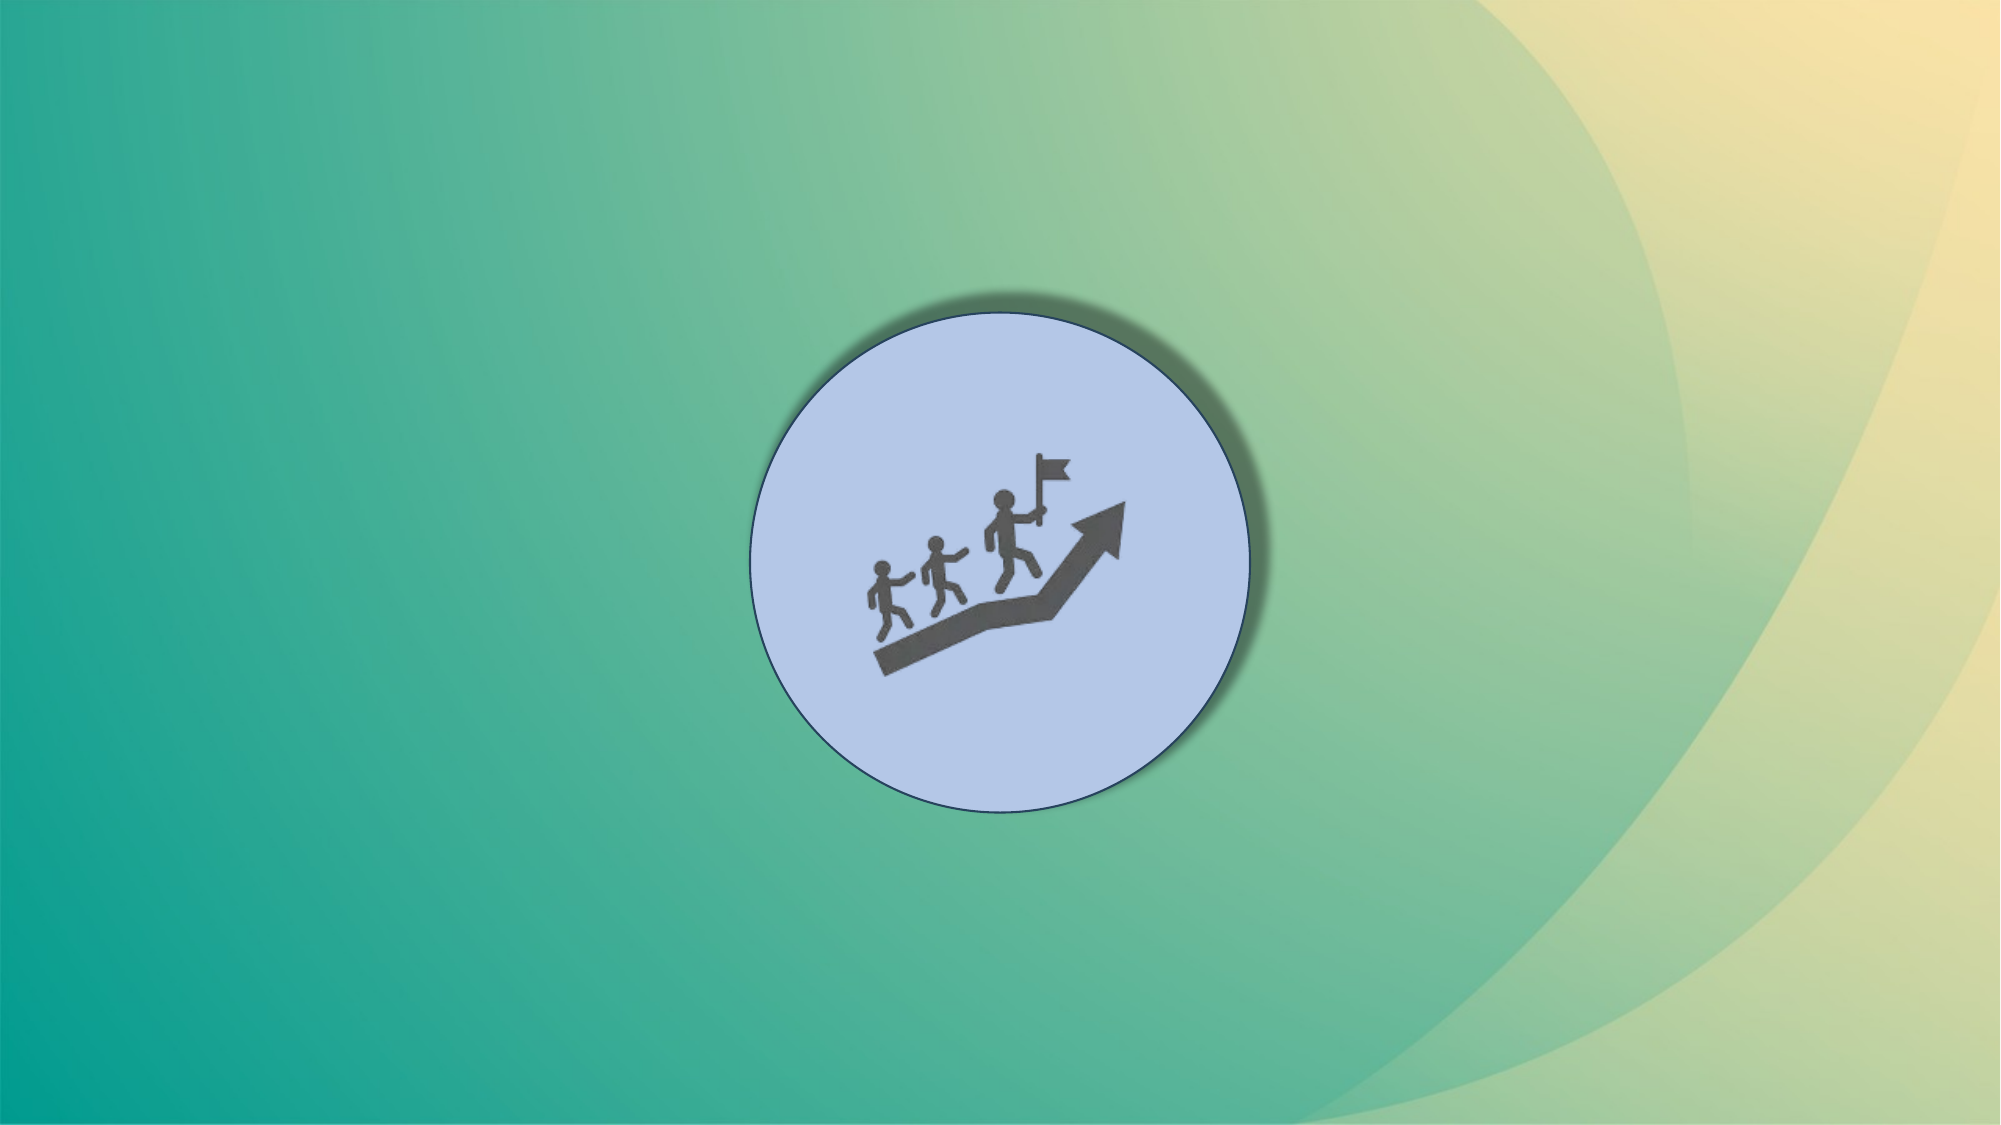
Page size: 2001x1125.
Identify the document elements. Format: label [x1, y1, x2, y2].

text_box [749, 312, 1250, 813]
picture [0, 0, 2001, 1125]
